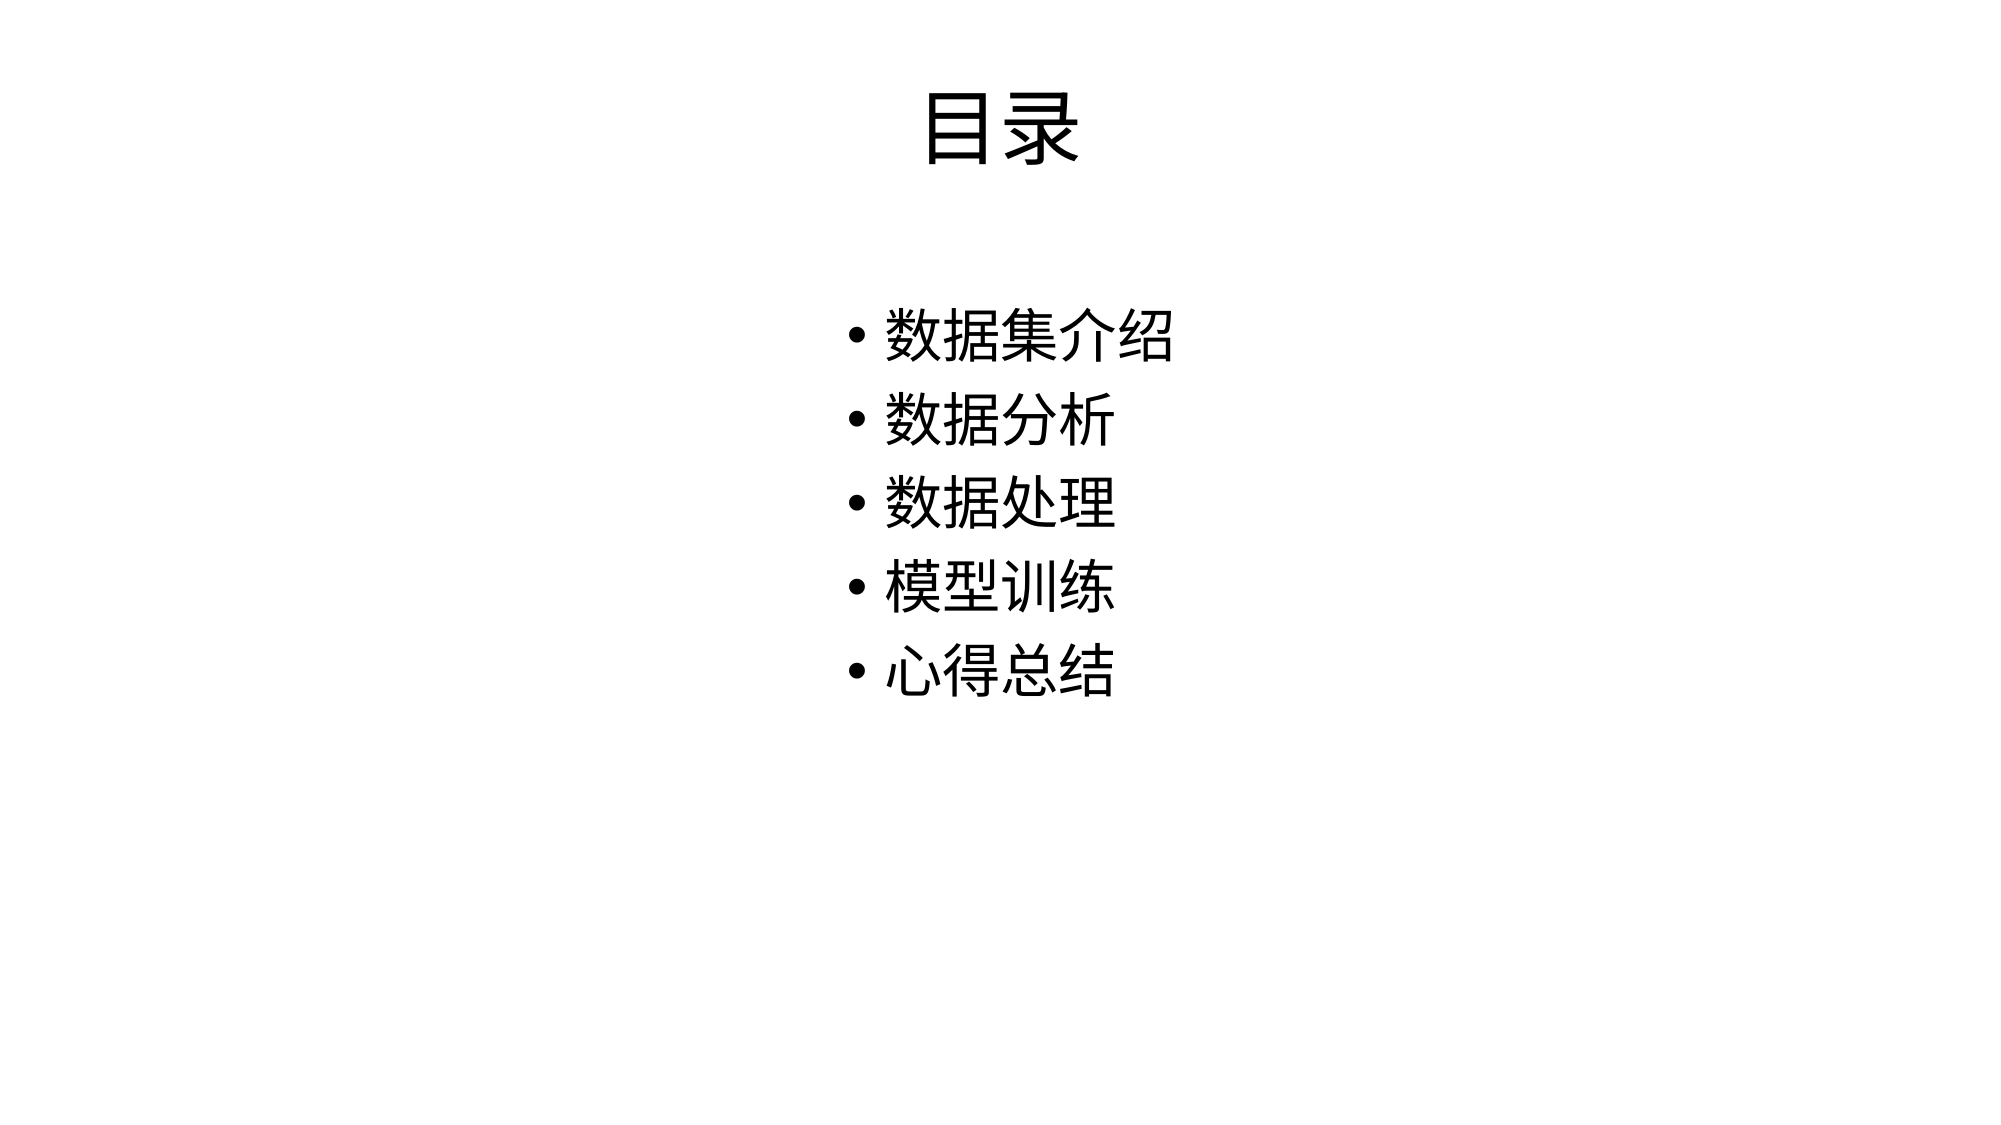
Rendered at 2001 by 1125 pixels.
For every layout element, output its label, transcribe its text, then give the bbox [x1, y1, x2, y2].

list 数据集介绍 数据分析 数据处理 模型训练 心得总结 [831, 299, 2000, 1014]
